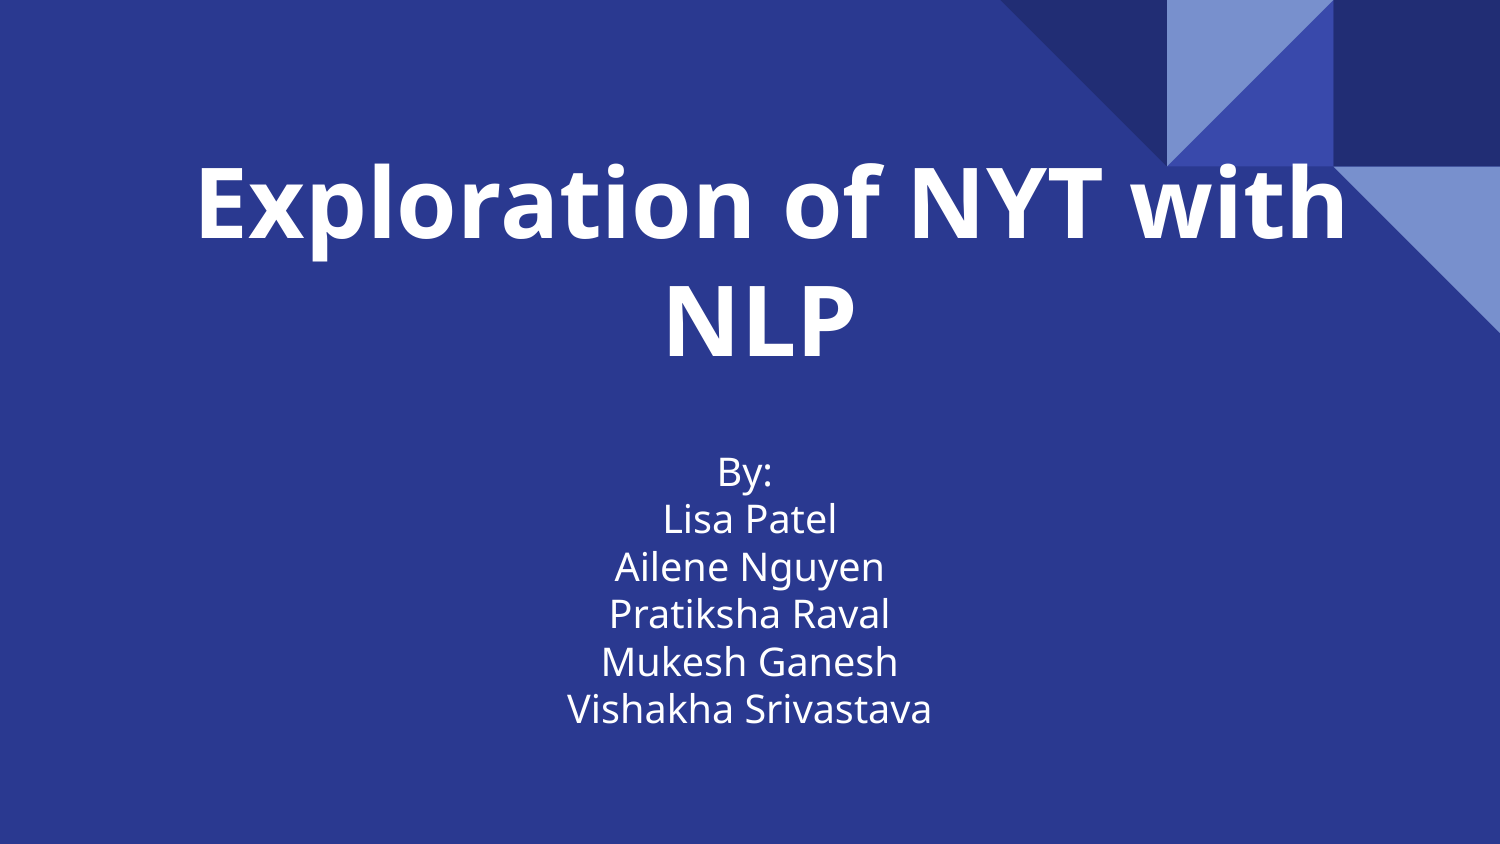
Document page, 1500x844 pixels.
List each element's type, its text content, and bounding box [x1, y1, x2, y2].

subtitle By: Lisa Patel Ailene Nguyen Pratiksha Raval Mukesh Ganesh Vishakha Srivastava [514, 431, 986, 785]
title Exploration of NYT with NLP [98, 253, 1447, 391]
